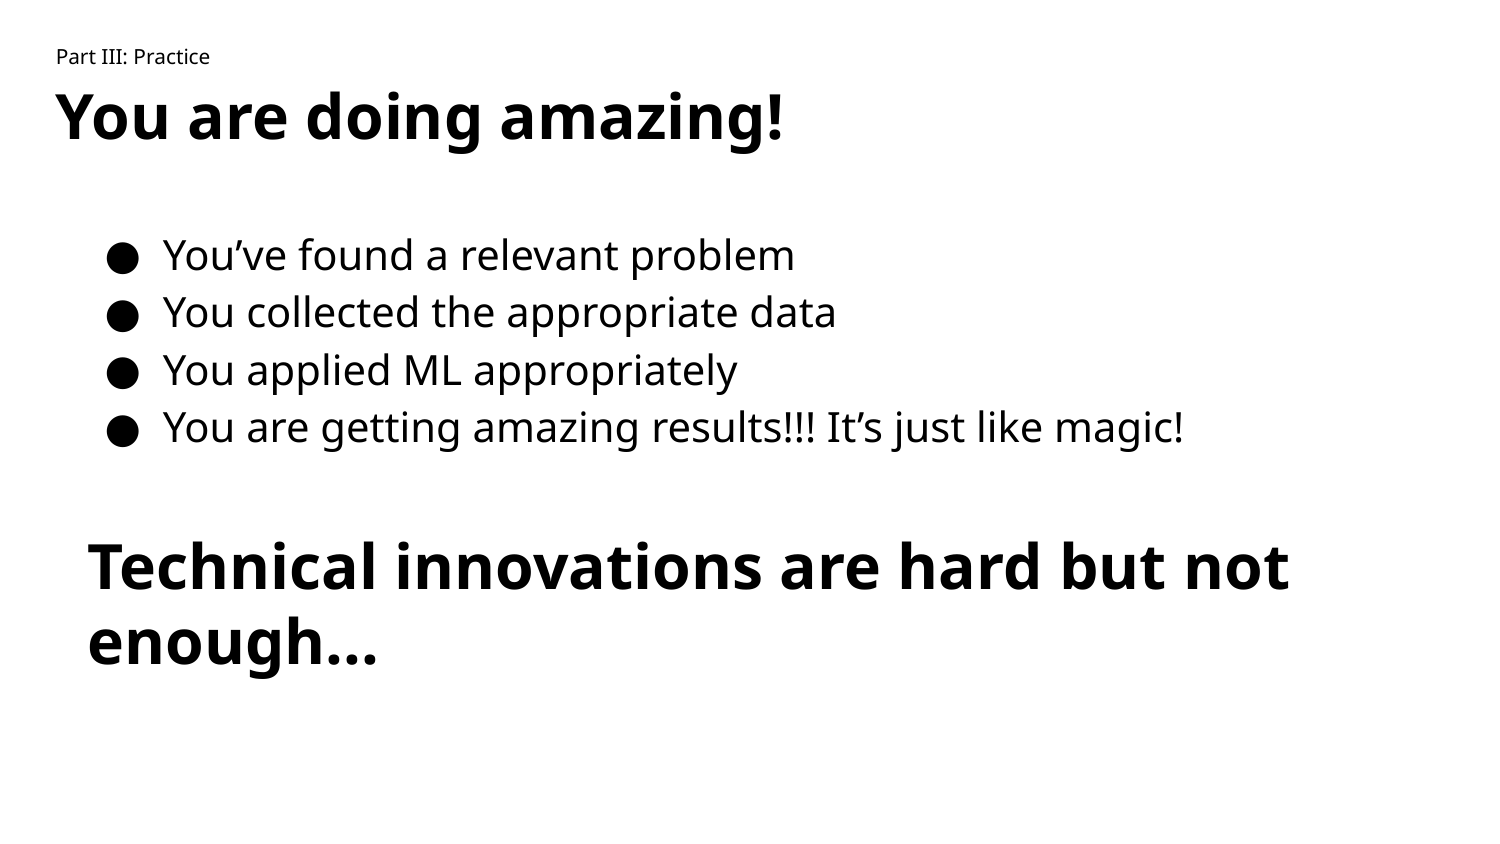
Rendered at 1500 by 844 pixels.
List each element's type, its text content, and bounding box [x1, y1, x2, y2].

text_box You’ve found a relevant problem You collected the appropriate data You applied ML appropriately You are getting amazing results!!! It’s just like magic! Technical innovations are hard but not enough... [72, 206, 1419, 650]
text_box You are doing amazing! [40, 63, 1310, 166]
text_box Part III: Practice [40, 28, 480, 63]
